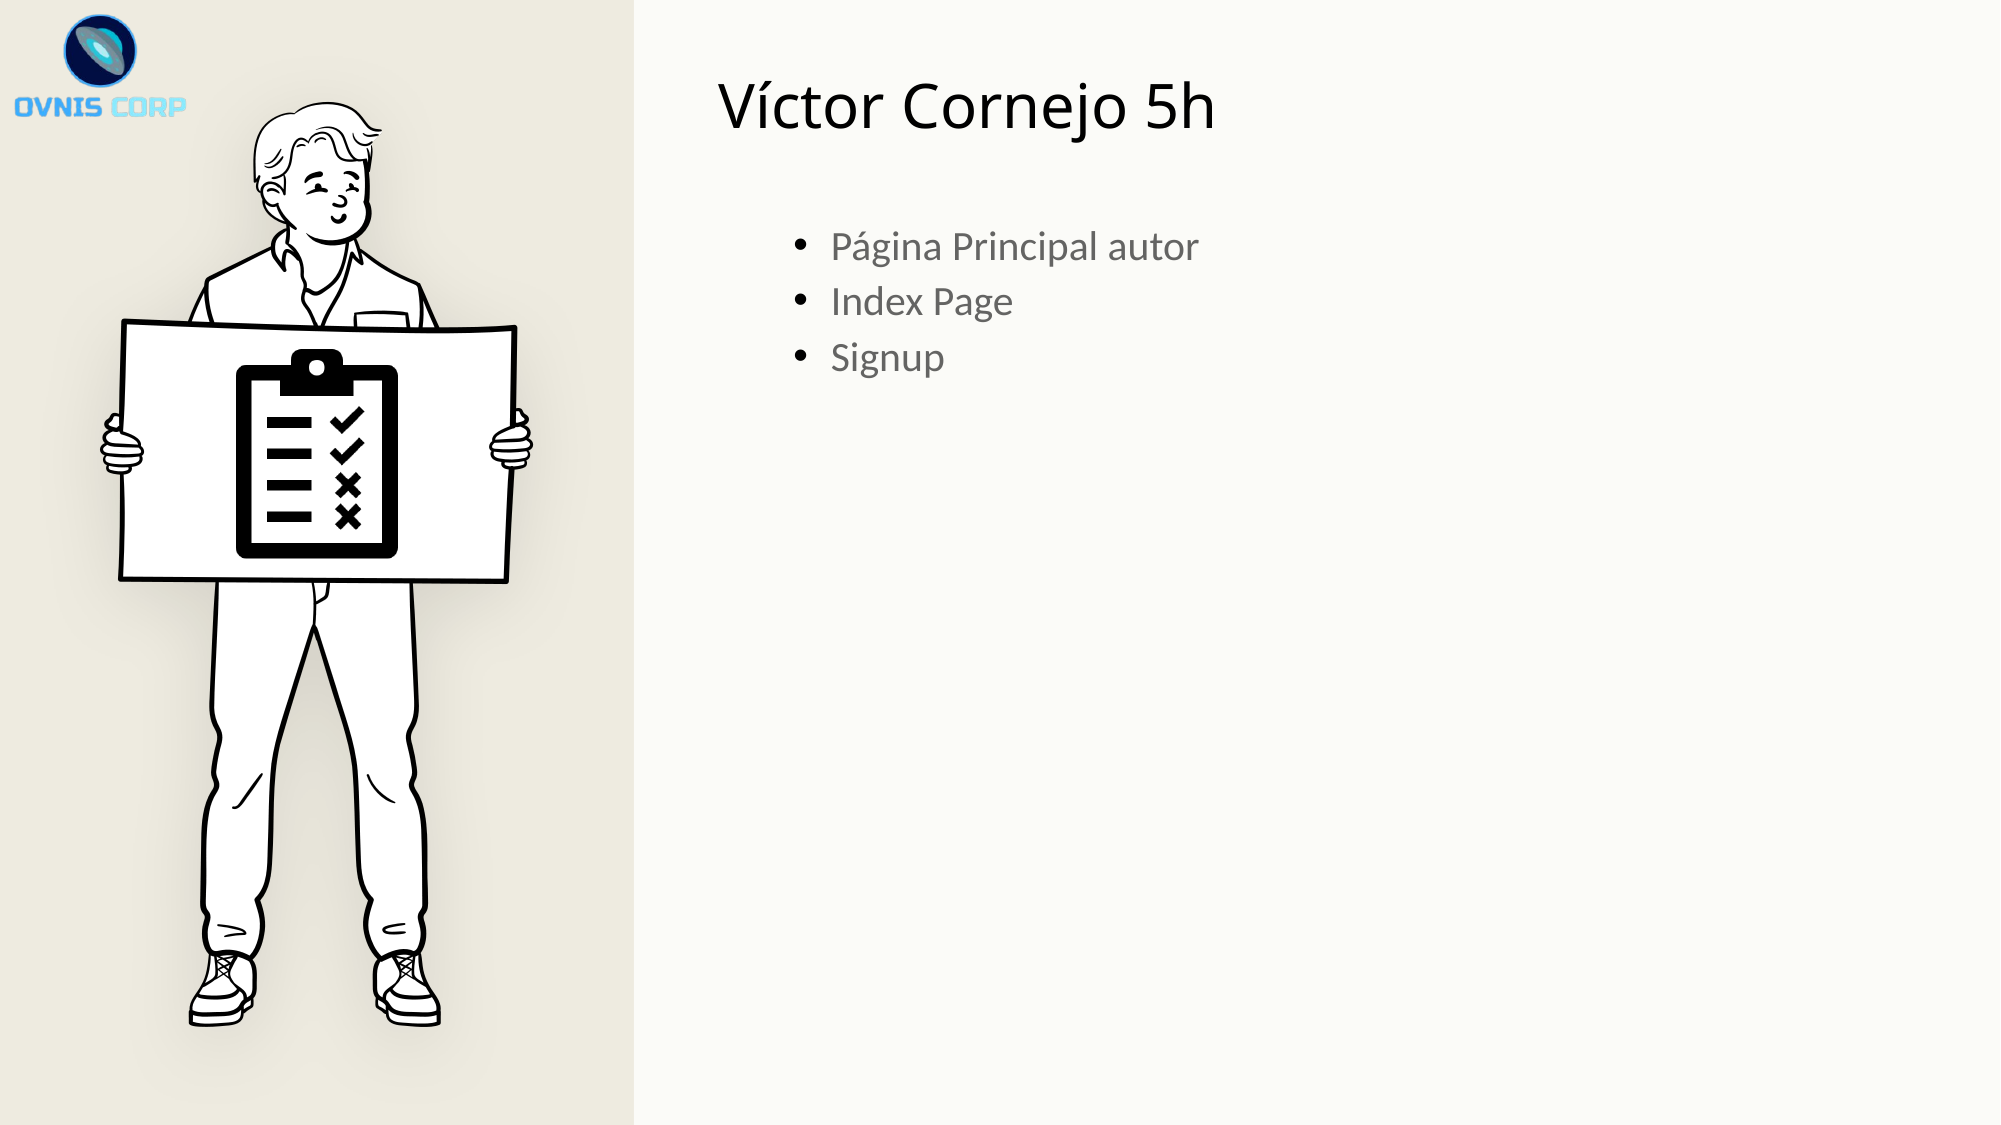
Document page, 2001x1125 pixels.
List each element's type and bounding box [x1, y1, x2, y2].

picture [9, 0, 543, 1035]
text_box [0, 0, 2000, 1125]
